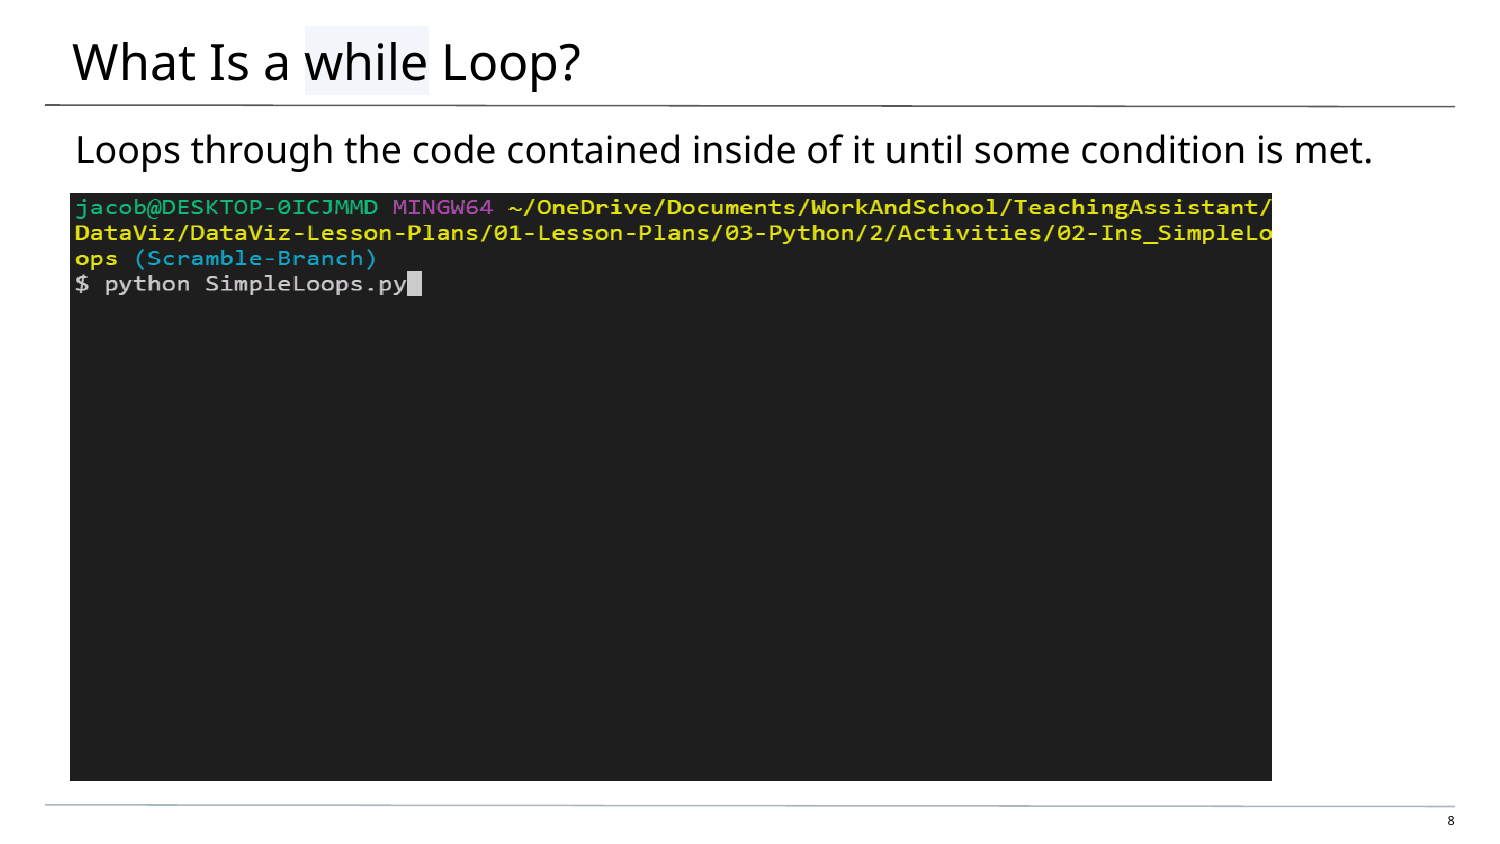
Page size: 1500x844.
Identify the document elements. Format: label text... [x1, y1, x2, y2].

subtitle Loops through the code contained inside of it until some condition is met. [0, 110, 1500, 171]
picture [69, 193, 1273, 782]
title What Is a while Loop? [0, 0, 1500, 88]
